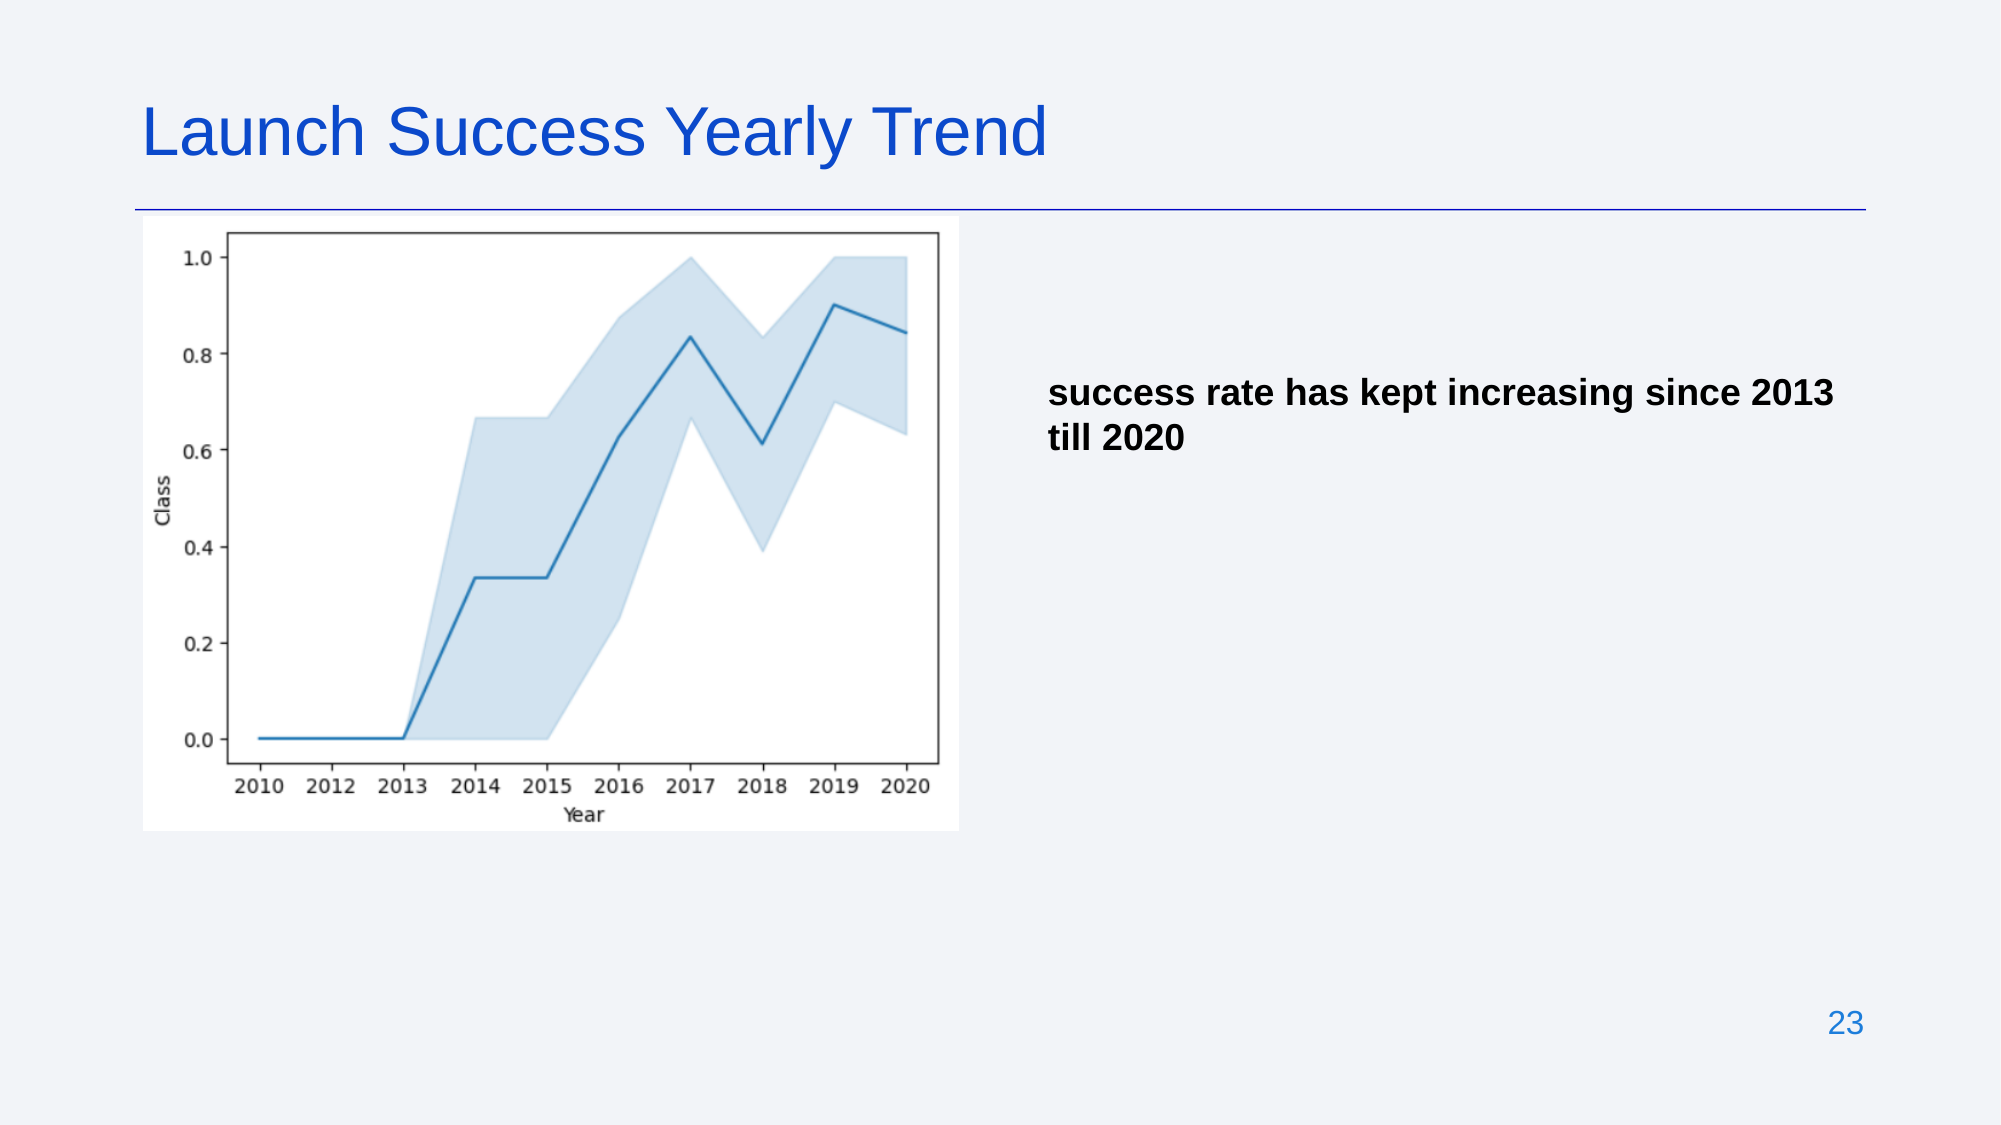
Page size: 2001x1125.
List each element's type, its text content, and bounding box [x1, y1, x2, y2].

picture [0, 0, 2001, 1125]
text_box success rate has kept increasing since 2013 till 2020 [1032, 352, 1862, 626]
text_box Launch Success Yearly Trend [126, 88, 1852, 179]
slide_number ‹#› [1429, 988, 1880, 1055]
